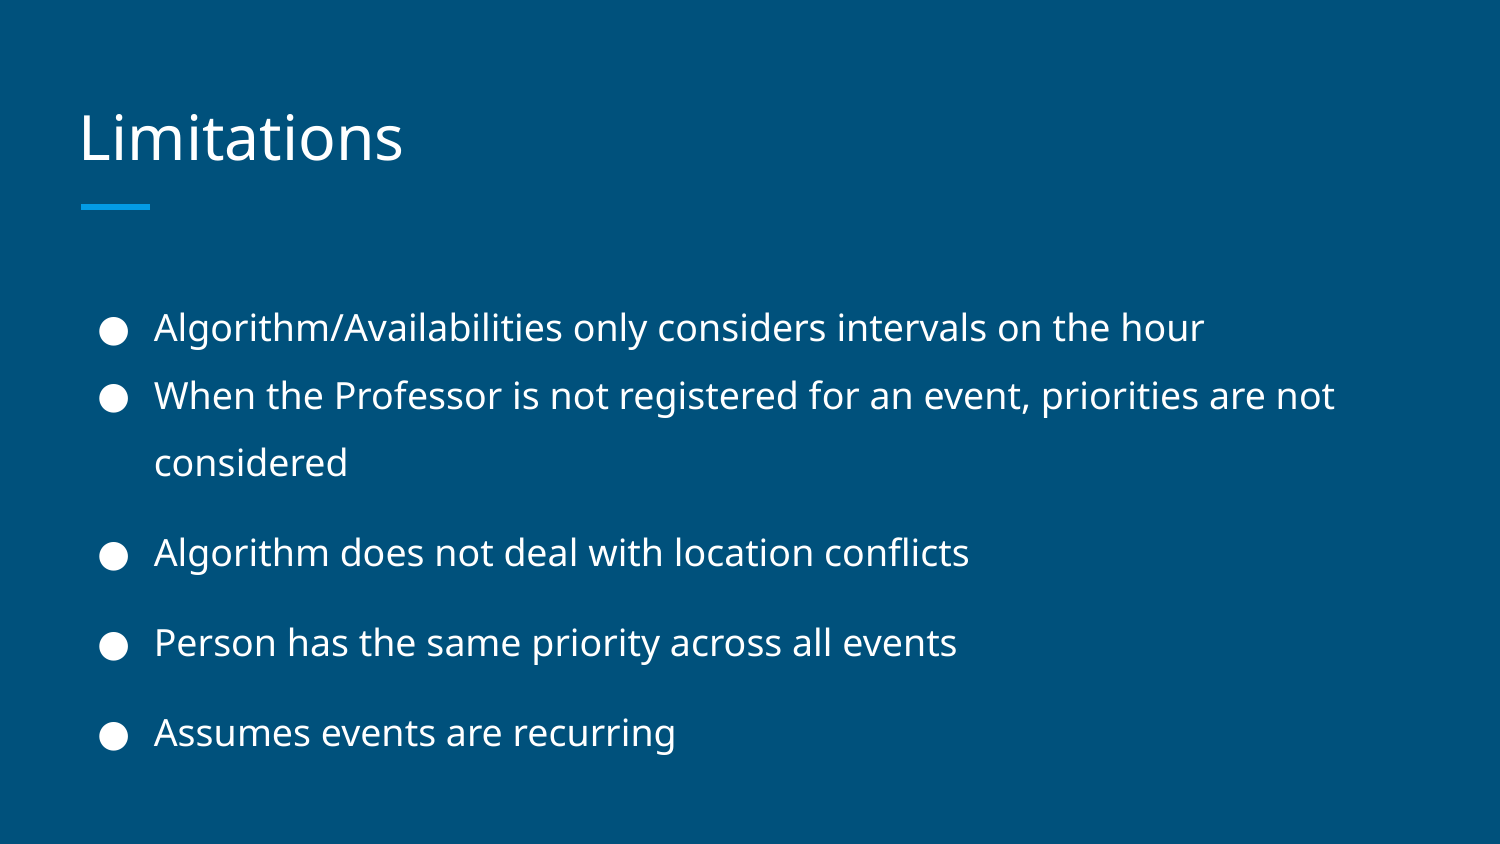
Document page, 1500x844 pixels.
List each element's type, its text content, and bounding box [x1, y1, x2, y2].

title Limitations [63, 75, 1437, 188]
picture [658, 750, 672, 754]
list Algorithm/Availabilities only considers intervals on the hour When the Professor is not registered for an event, priorities are not considered Algorithm does not deal with location conflicts Person has the same priority across all events Assumes events are recurring [63, 244, 1437, 750]
